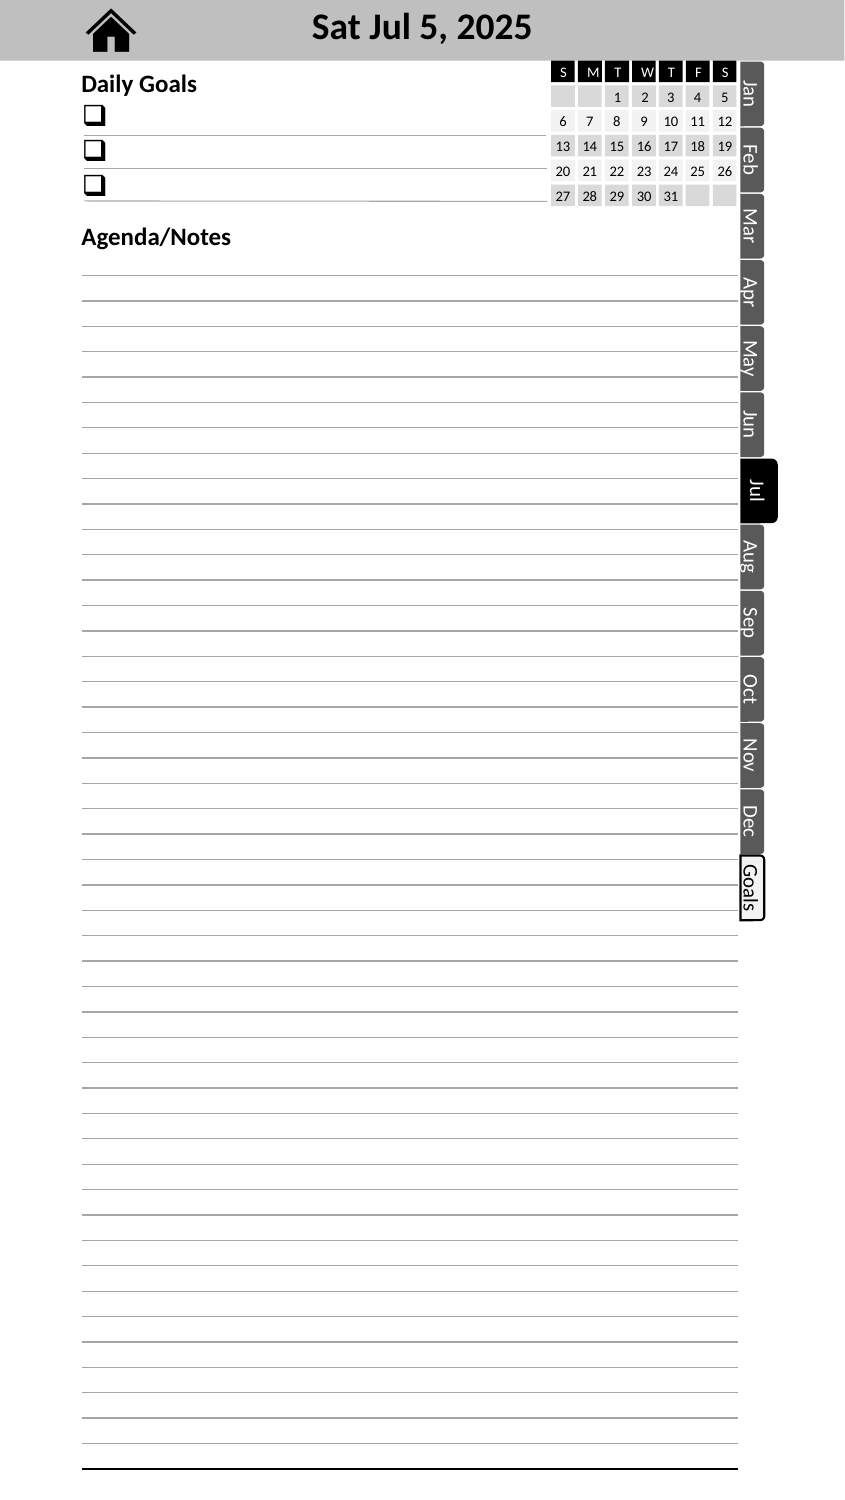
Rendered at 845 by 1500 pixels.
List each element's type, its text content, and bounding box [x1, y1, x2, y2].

picture [82, 1, 140, 59]
list Sat Jul 5, 2025 [190, 0, 655, 61]
